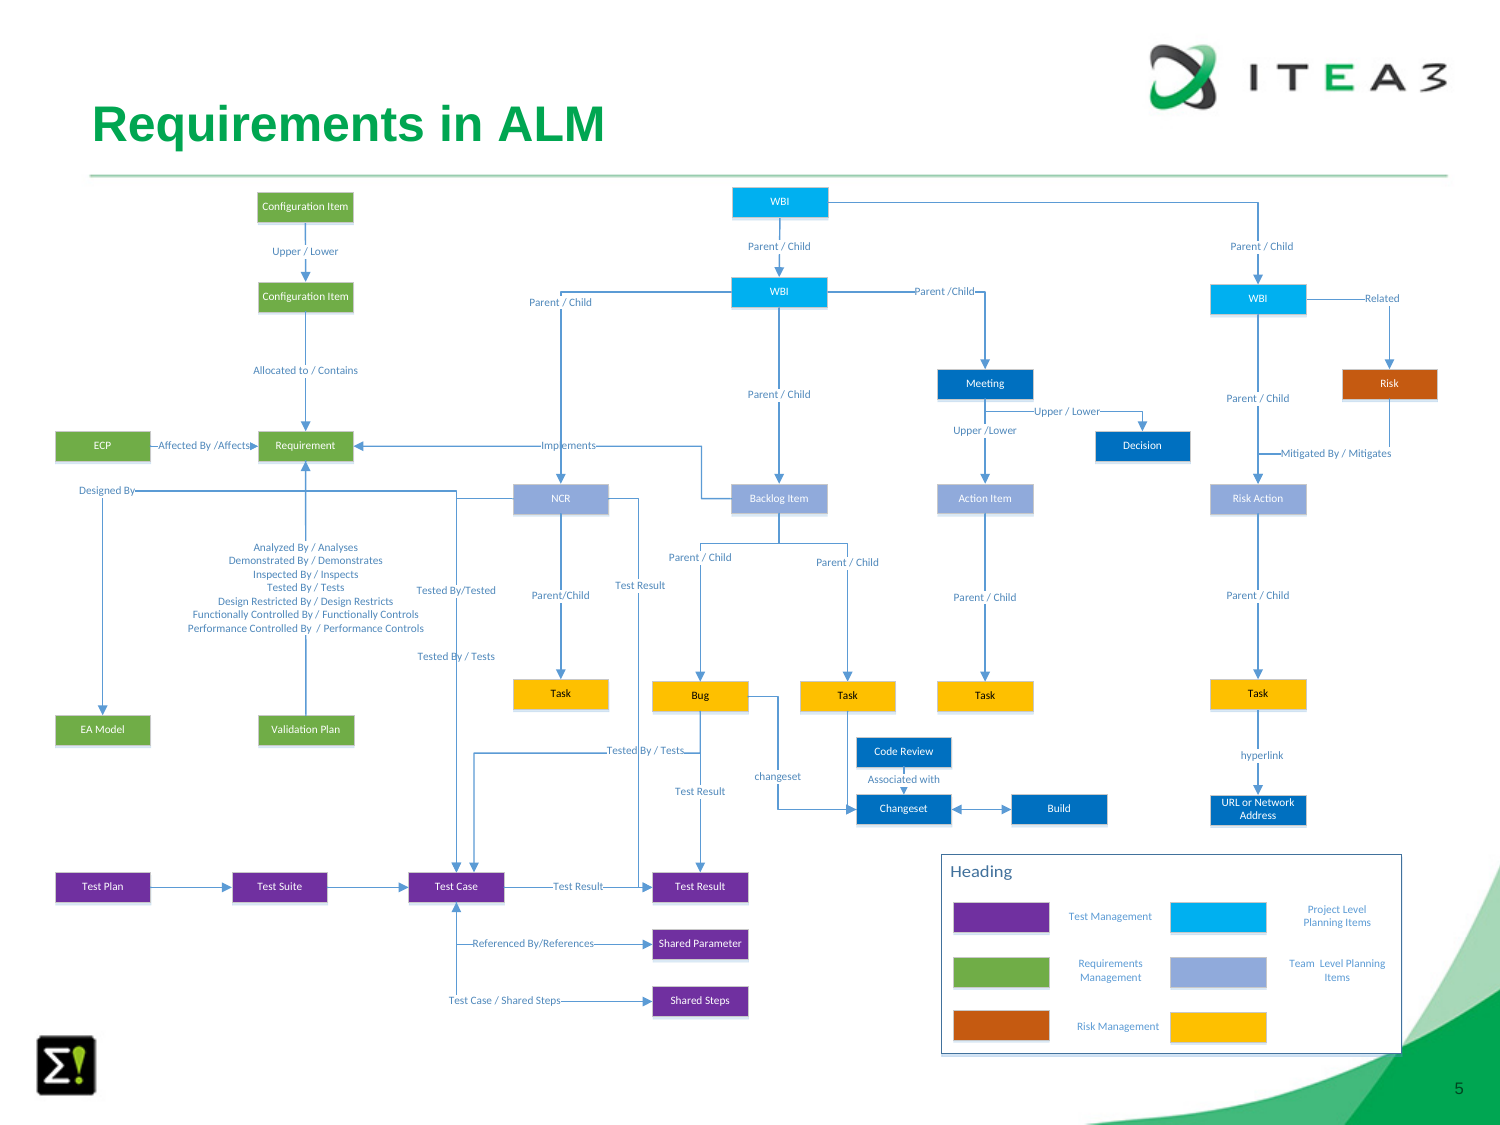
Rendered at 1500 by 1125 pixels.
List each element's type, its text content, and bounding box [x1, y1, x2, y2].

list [52, 185, 1440, 1059]
picture [0, 0, 1500, 1125]
title Requirements in ALM [76, 23, 1099, 160]
